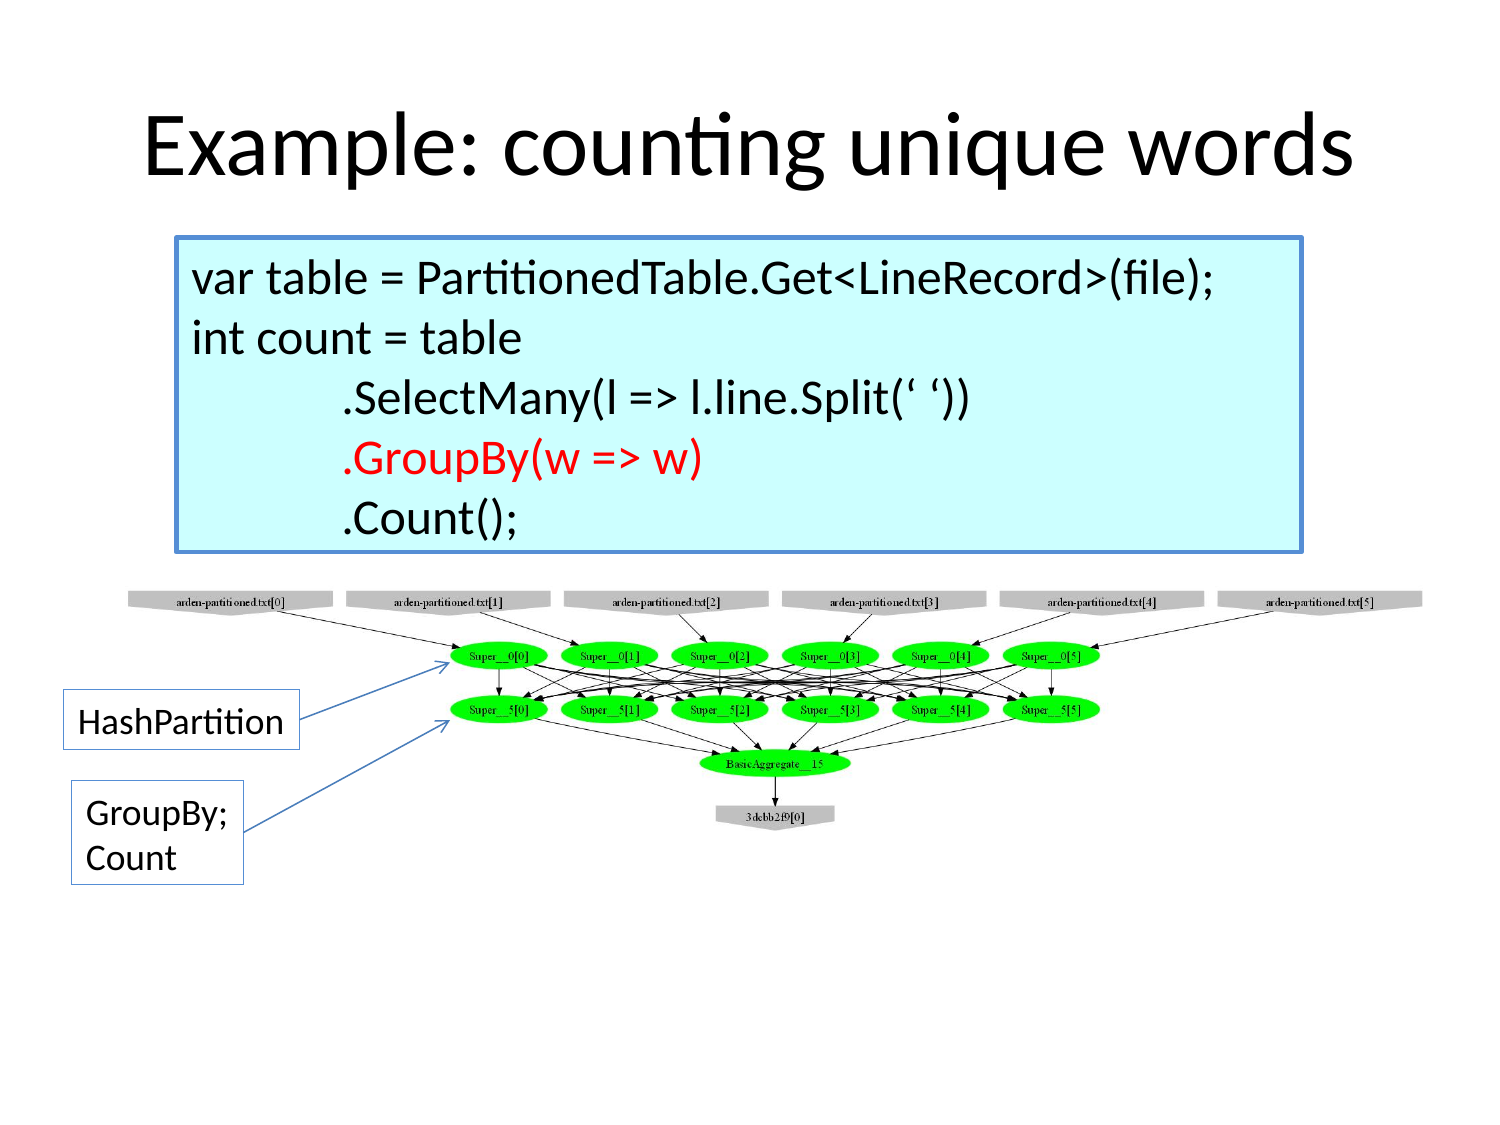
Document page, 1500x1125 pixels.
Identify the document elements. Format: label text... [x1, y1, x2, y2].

picture [124, 584, 1426, 834]
title Example: counting unique words [75, 45, 1425, 233]
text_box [244, 719, 451, 834]
text_box HashPartition [63, 689, 119, 750]
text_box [300, 662, 451, 721]
text_box GroupBy; Count [71, 780, 244, 885]
text_box var table = PartitionedTable.Get<LineRecord>(file); int count = table .SelectMany(l => l.line.Split(‘ ‘)) .GroupBy(w => w) .Count(); [176, 237, 1302, 553]
